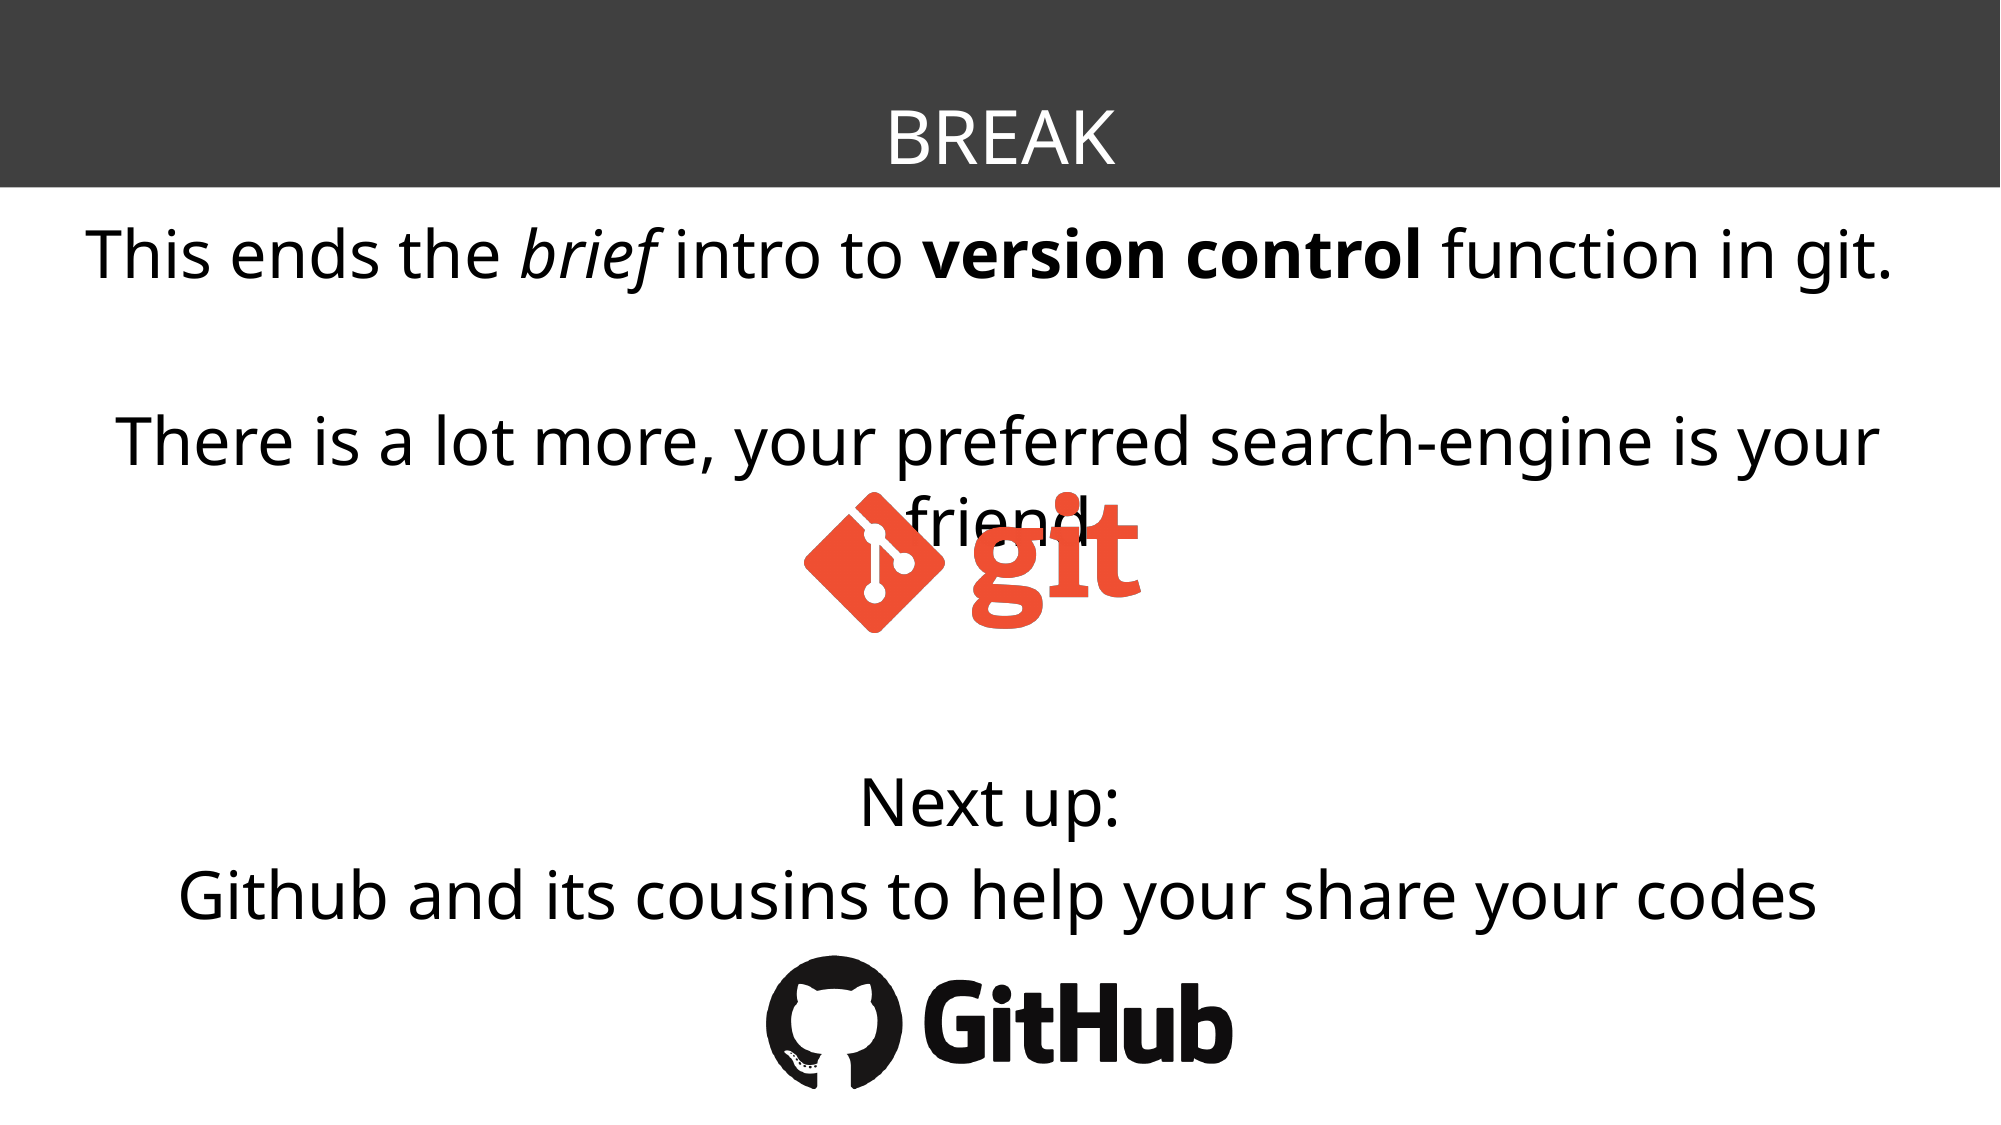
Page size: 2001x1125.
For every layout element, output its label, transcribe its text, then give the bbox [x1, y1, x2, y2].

picture [690, 907, 1308, 1125]
picture [803, 492, 1141, 633]
list This ends the brief intro to version control function in git. There is a lot more, your preferred search-engine is your friend Next up: Github and its cousins to help your share your codes [30, 204, 1969, 1005]
title BREAK [0, 0, 2000, 188]
